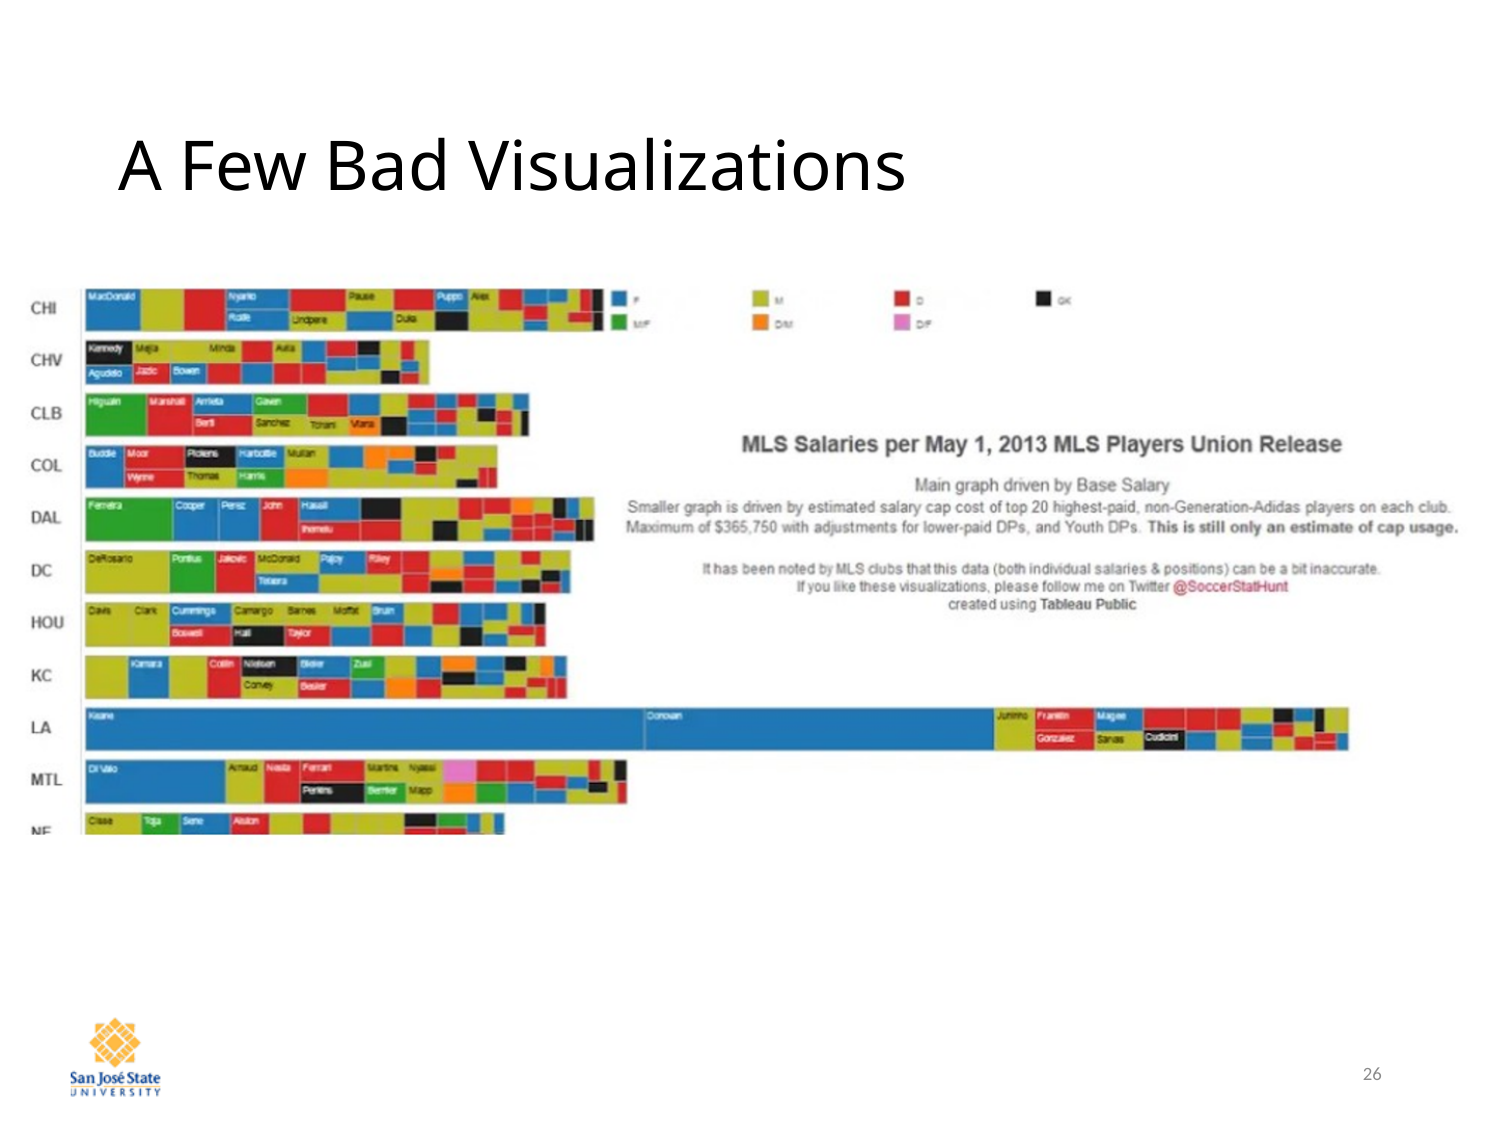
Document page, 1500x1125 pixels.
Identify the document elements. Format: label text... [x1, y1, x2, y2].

picture [0, 256, 1487, 863]
slide_number 26 [1059, 1042, 1397, 1103]
picture [60, 1012, 166, 1112]
title A Few Bad Visualizations [103, 59, 1397, 256]
